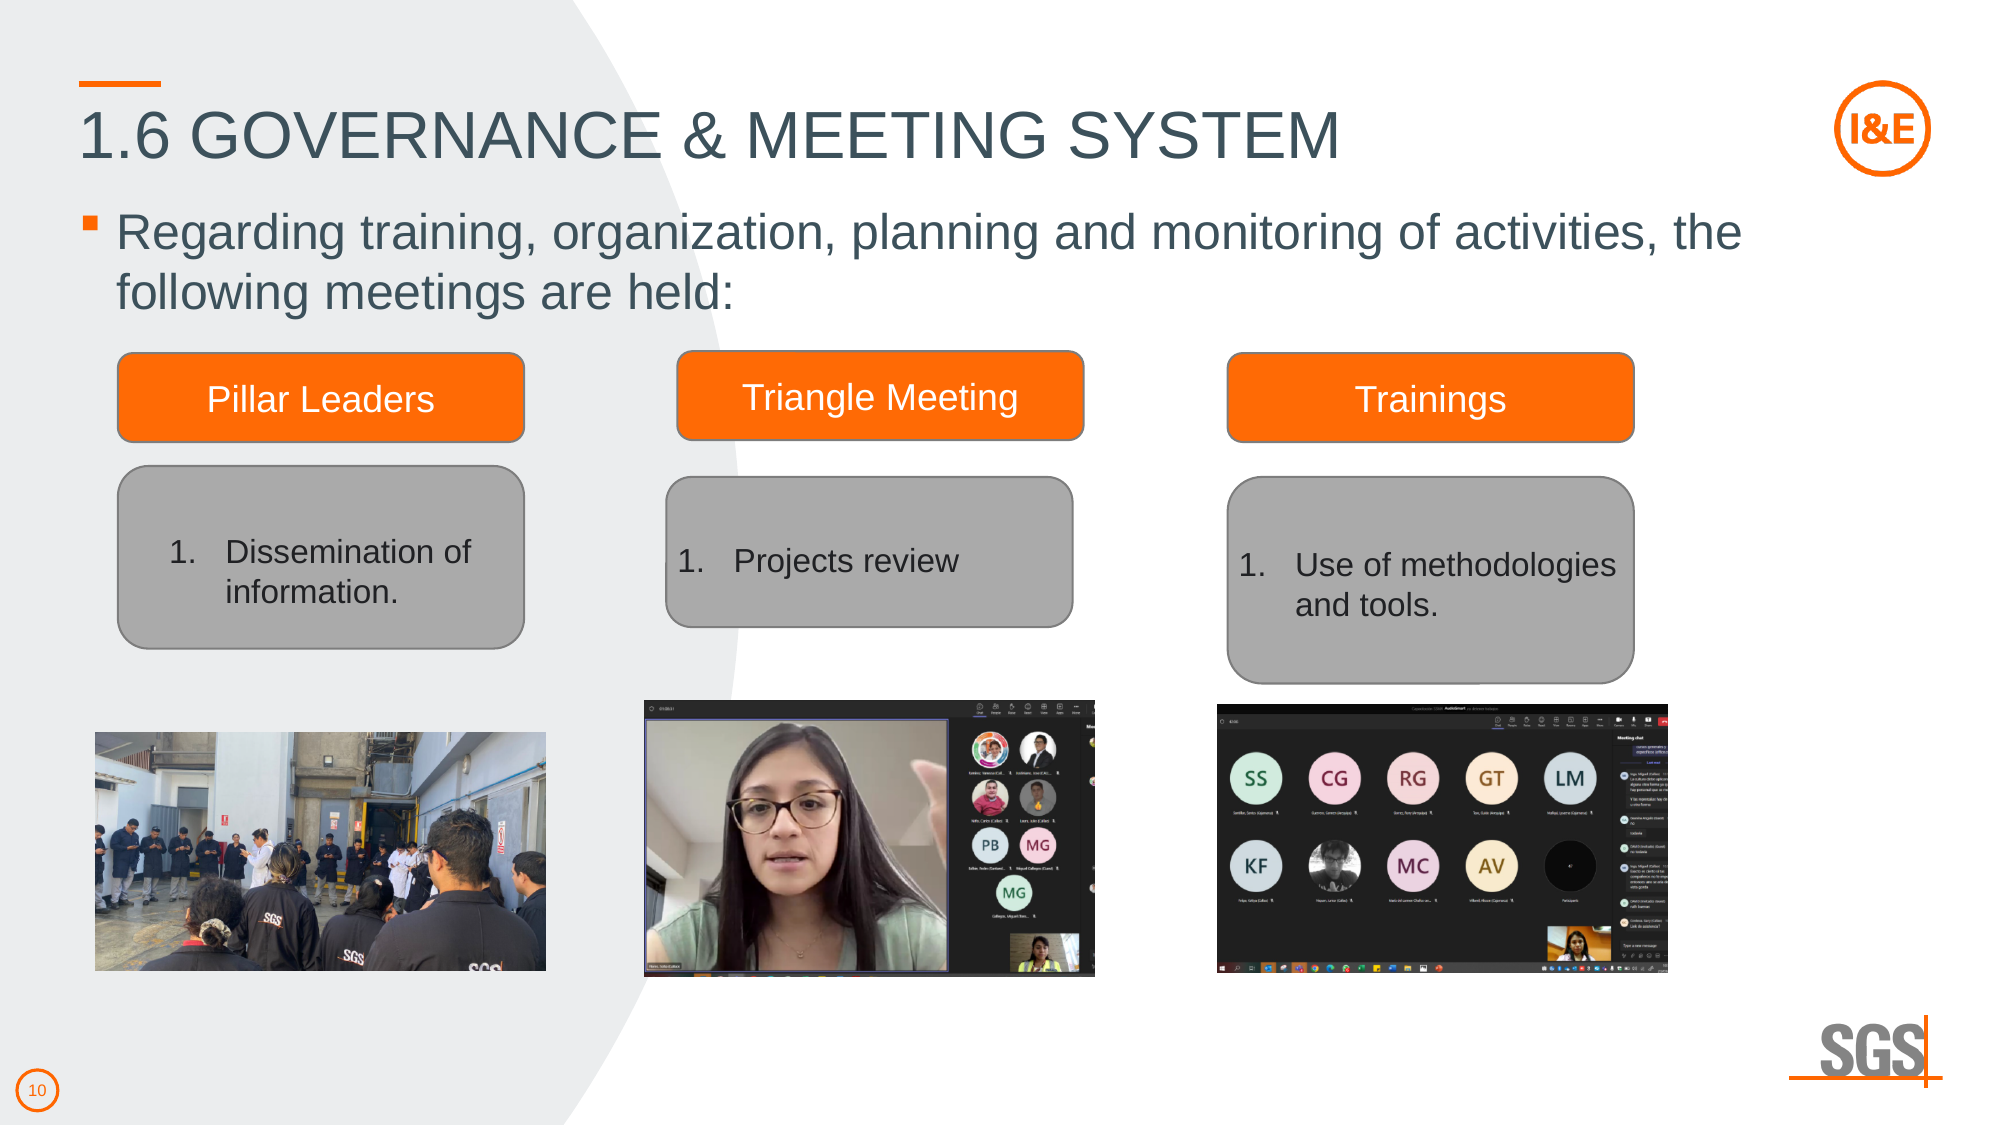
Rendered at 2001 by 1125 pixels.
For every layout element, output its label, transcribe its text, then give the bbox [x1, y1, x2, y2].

text_box [116, 464, 526, 650]
title 1.6 GOVERNANCE & MEETING SYSTEM [78, 100, 1789, 174]
text_box Dissemination of information. [169, 491, 501, 608]
text_box Use of methodologies and tools. [1238, 544, 1645, 701]
text_box Projects review [677, 540, 1084, 617]
text_box [1226, 475, 1635, 676]
list Regarding training, organization, planning and monitoring of activities, the following meetings are held: [78, 199, 1789, 1016]
text_box [665, 475, 1074, 629]
picture [644, 700, 1095, 977]
picture [95, 732, 546, 971]
text_box Triangle Meeting [676, 350, 1085, 442]
picture [1834, 80, 1931, 177]
text_box Pillar Leaders [116, 352, 526, 444]
picture [1217, 704, 1668, 973]
text_box Trainings [1226, 352, 1635, 444]
